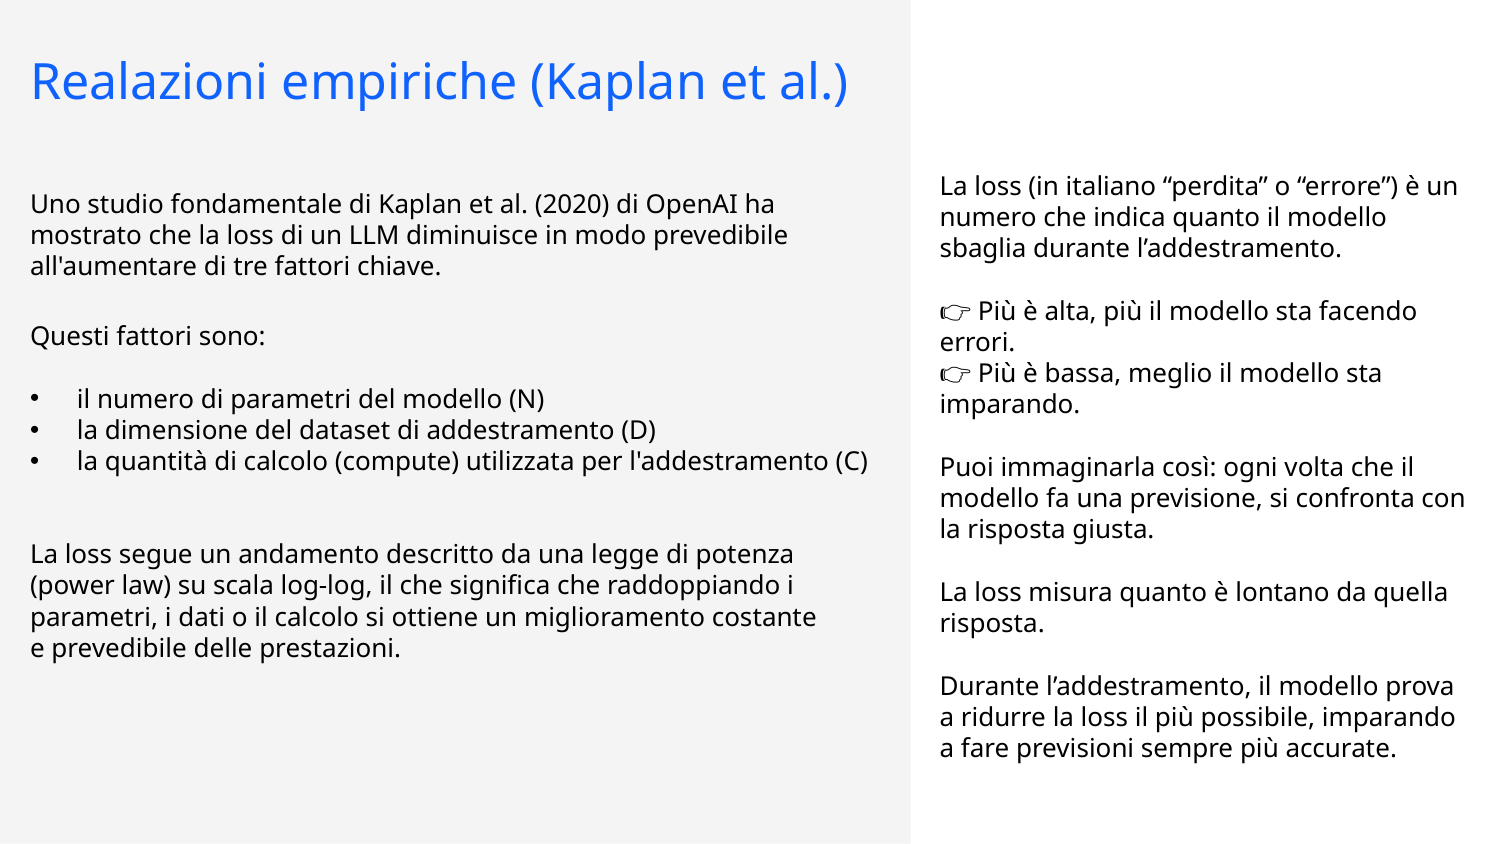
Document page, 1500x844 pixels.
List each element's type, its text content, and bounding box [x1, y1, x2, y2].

text_box Questi fattori sono: il numero di parametri del modello (N) la dimensione del dataset di addestramento (D) la quantità di calcolo (compute) utilizzata per l'addestramento (C) [30, 319, 911, 476]
text_box La loss segue un andamento descritto da una legge di potenza (power law) su scala log-log, il che significa che raddoppiando i parametri, i dati o il calcolo si ottiene un miglioramento costante e prevedibile delle prestazioni. [29, 537, 822, 663]
text_box Uno studio fondamentale di Kaplan et al. (2020) di OpenAI ha mostrato che la loss di un LLM diminuisce in modo prevedibile all'aumentare di tre fattori chiave. [29, 186, 822, 281]
text_box [0, 0, 911, 844]
text_box Realazioni empiriche (Kaplan et al.) [30, 49, 902, 110]
text_box La loss (in italiano “perdita” o “errore”) è un numero che indica quanto il modello sbaglia durante l’addestramento. 👉 Più è alta, più il modello sta facendo errori. 👉 Più è bassa, meglio il modello sta imparando. Puoi immaginarla così: ogni volta che il modello fa una previsione, si confronta con la risposta giusta. La loss misura quanto è lontano da quella risposta. Durante l’addestramento, il modello prova a ridurre la loss il più possibile, imparando a fare previsioni sempre più accurate. [924, 161, 1486, 771]
